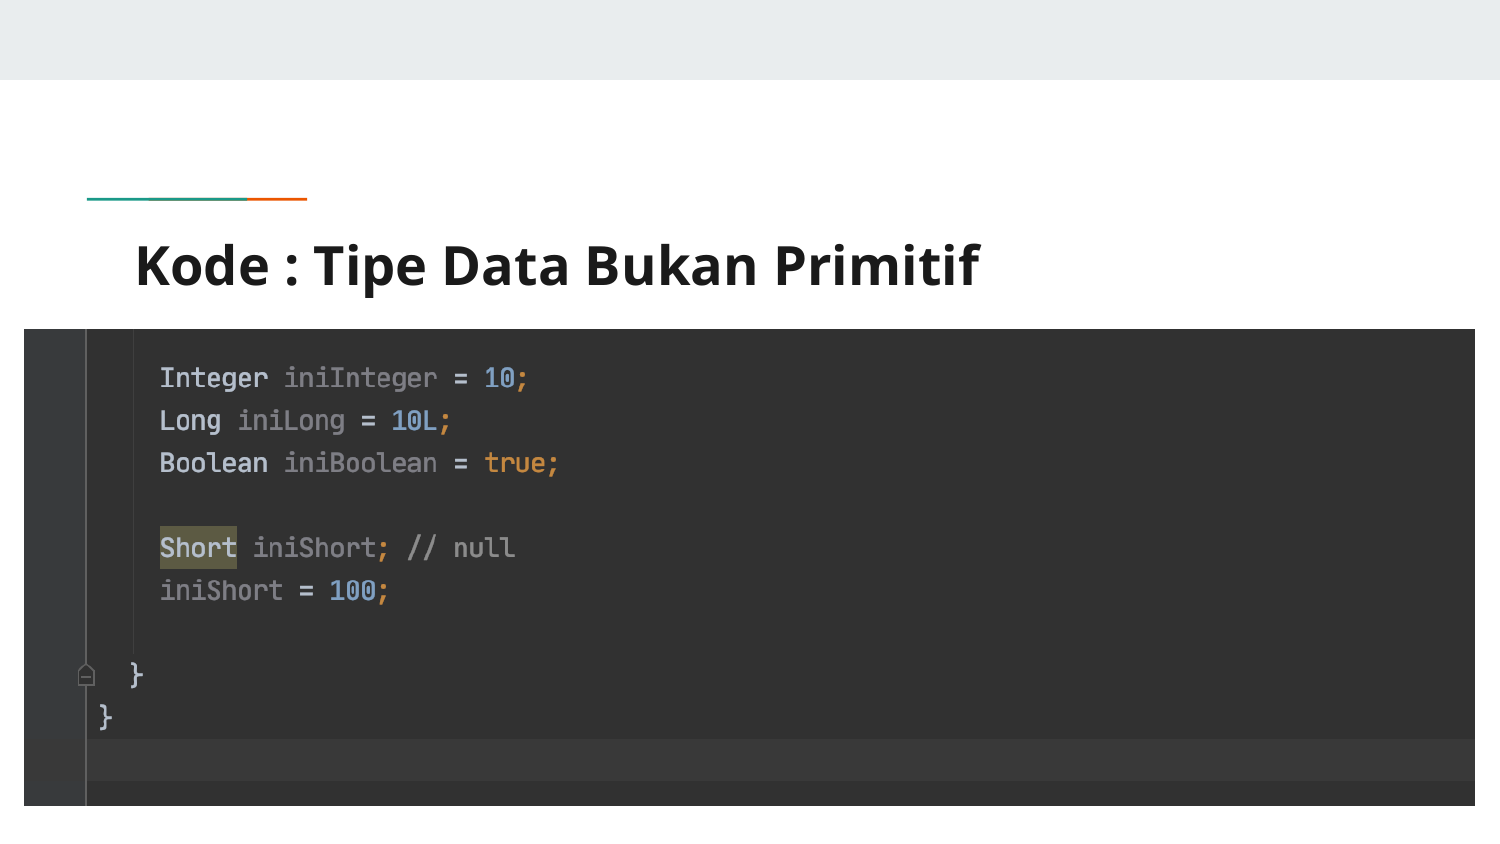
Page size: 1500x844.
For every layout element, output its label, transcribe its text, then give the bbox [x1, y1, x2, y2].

picture [24, 328, 1476, 806]
title Kode : Tipe Data Bukan Primitif [119, 216, 1381, 305]
